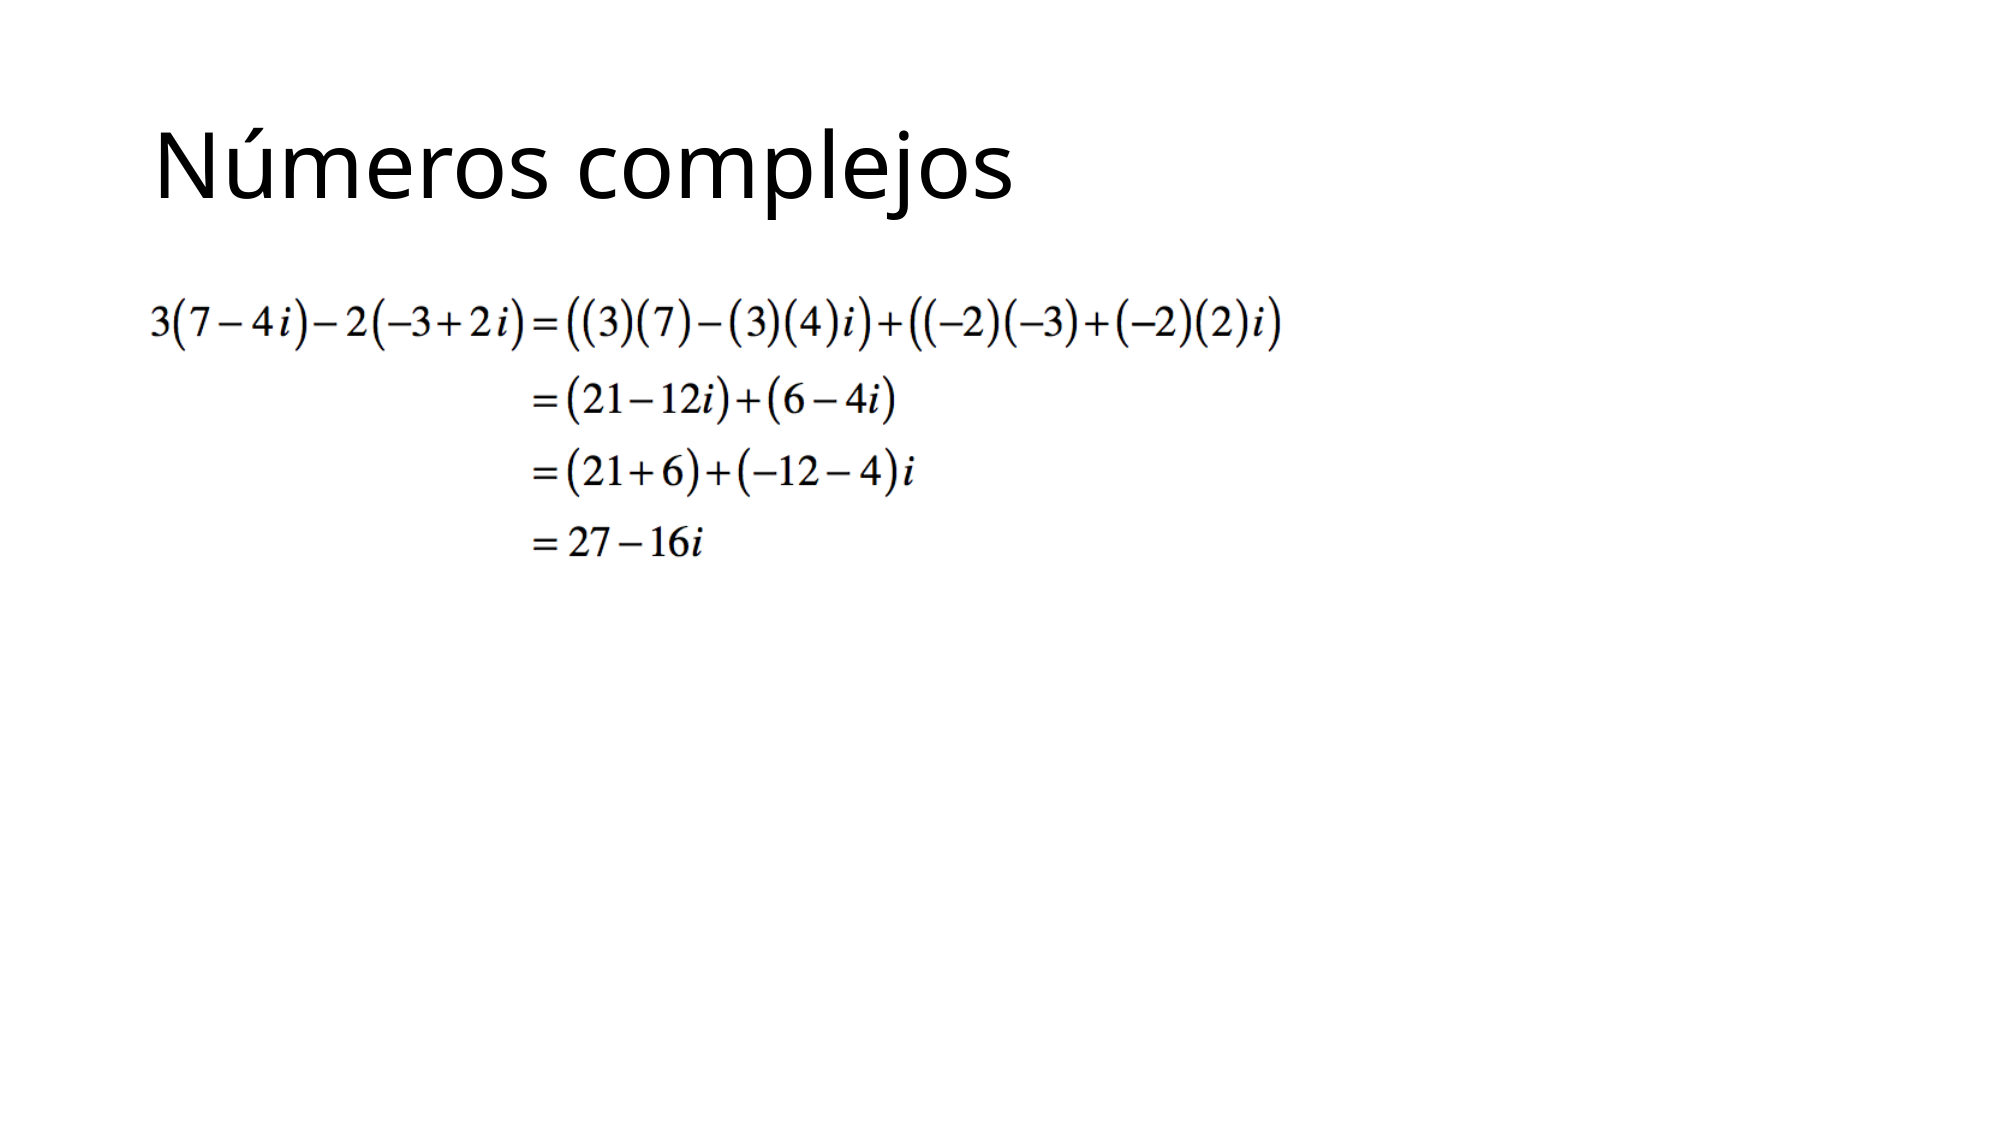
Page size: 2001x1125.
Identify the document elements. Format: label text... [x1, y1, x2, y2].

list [137, 277, 1305, 573]
title Números complejos [137, 59, 1863, 278]
